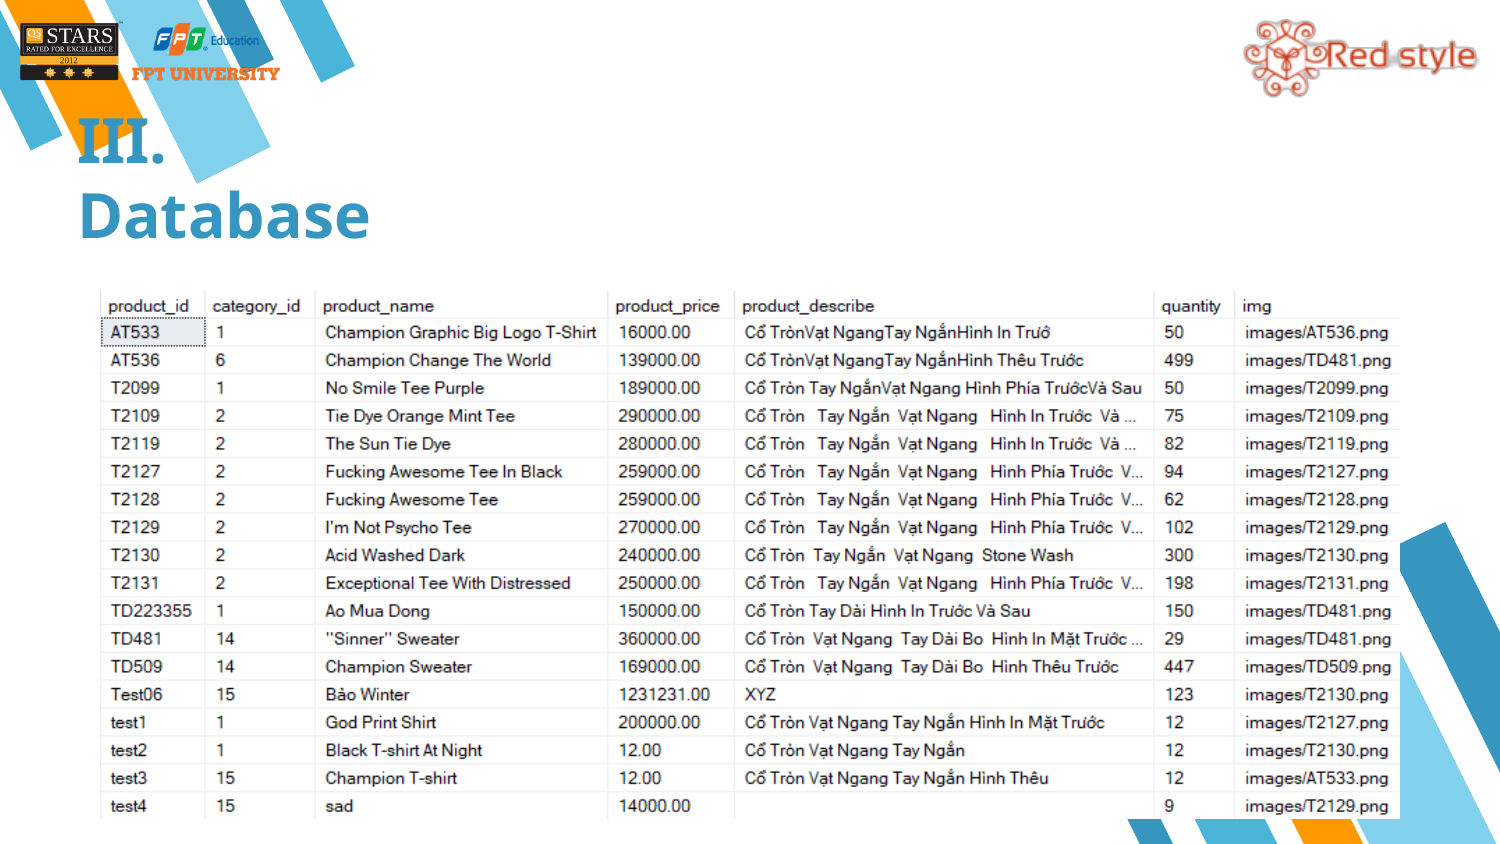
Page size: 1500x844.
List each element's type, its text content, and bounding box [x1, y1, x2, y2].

picture [1243, 18, 1480, 100]
picture [14, 9, 285, 91]
title III. Database [62, 154, 469, 267]
picture [100, 290, 1400, 819]
